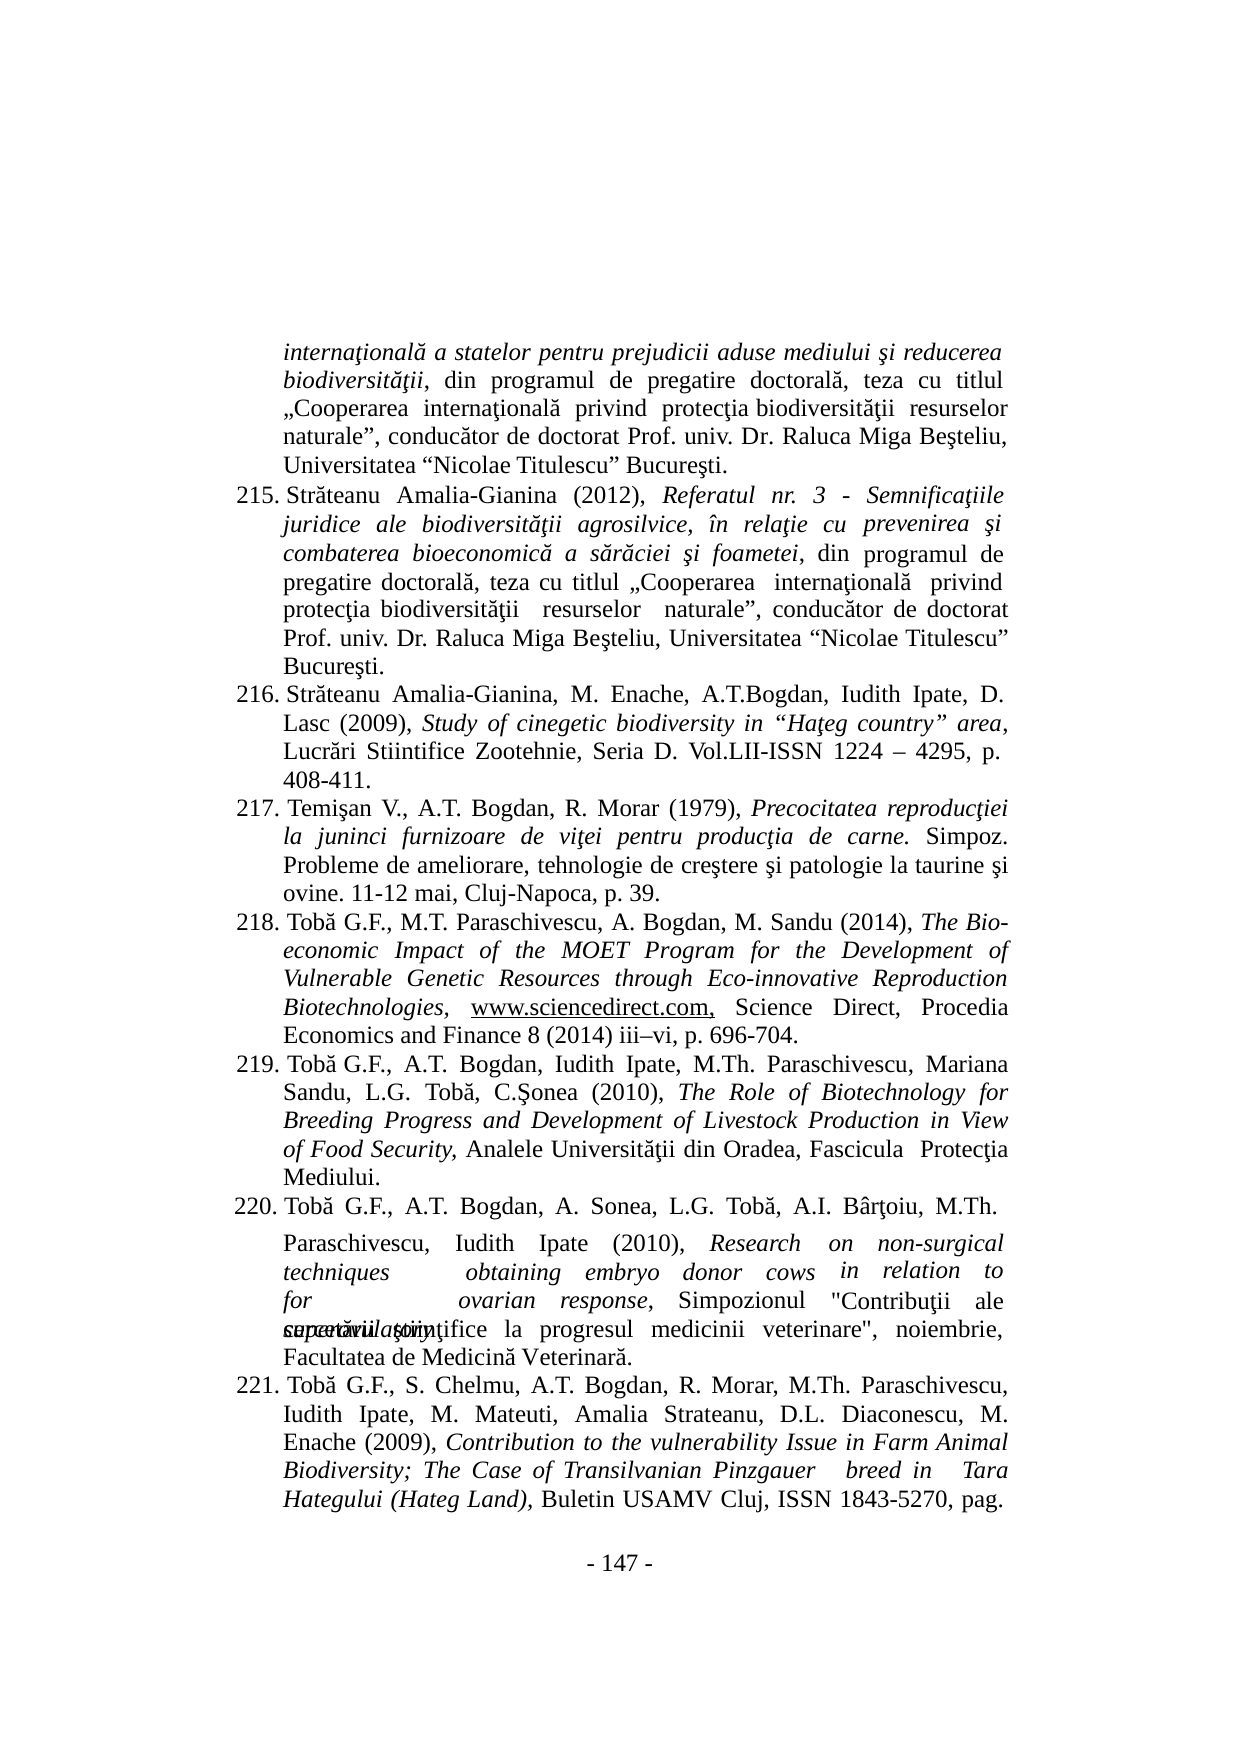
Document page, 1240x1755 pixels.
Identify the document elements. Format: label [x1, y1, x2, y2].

text_box [234, 337, 1011, 1517]
text_box [584, 1549, 660, 1579]
